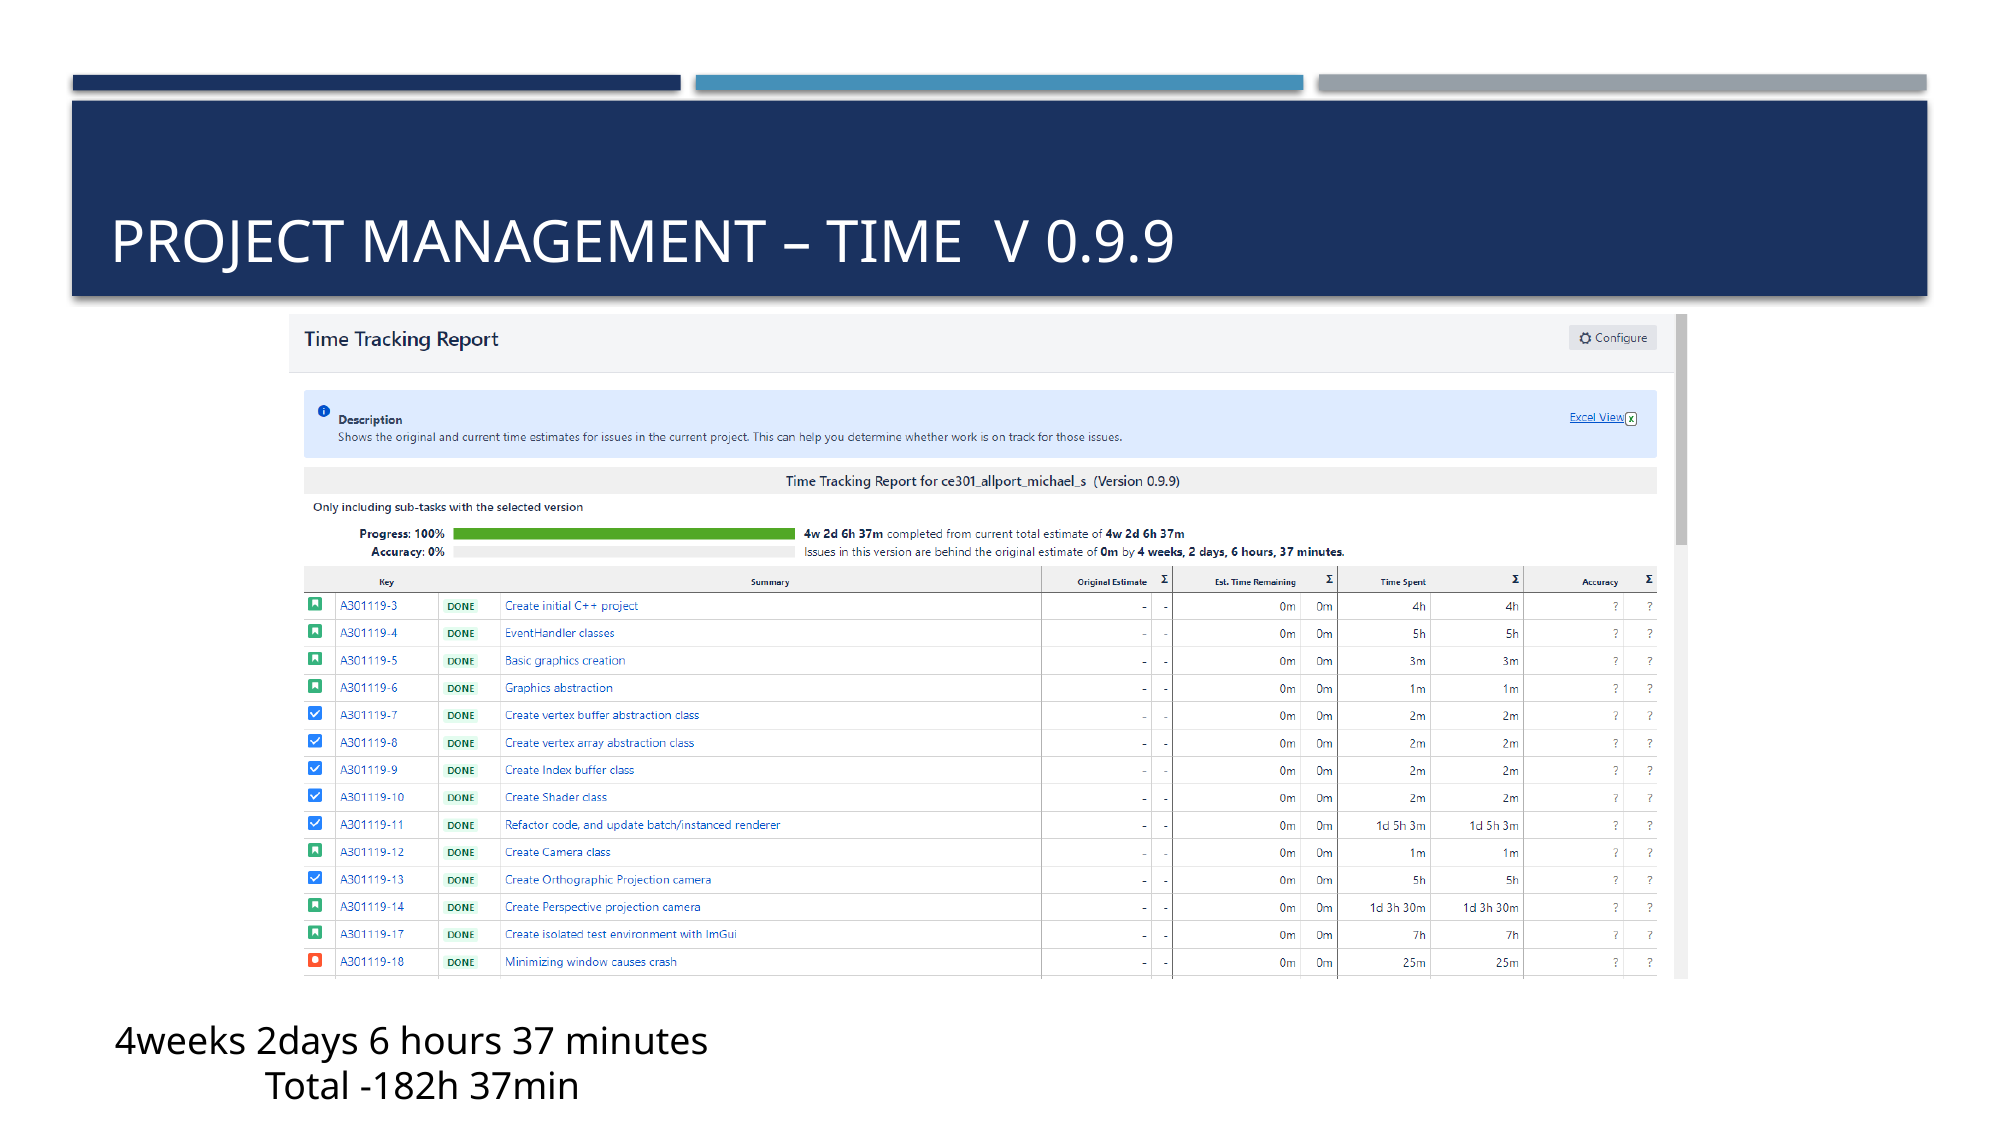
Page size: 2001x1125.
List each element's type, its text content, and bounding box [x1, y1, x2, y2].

picture [288, 314, 1688, 980]
title Project Management – Time v 0.9.9 [95, 115, 1905, 282]
text_box 4weeks 2days 6 hours 37 minutes Total -182h 37min [100, 1009, 725, 1115]
